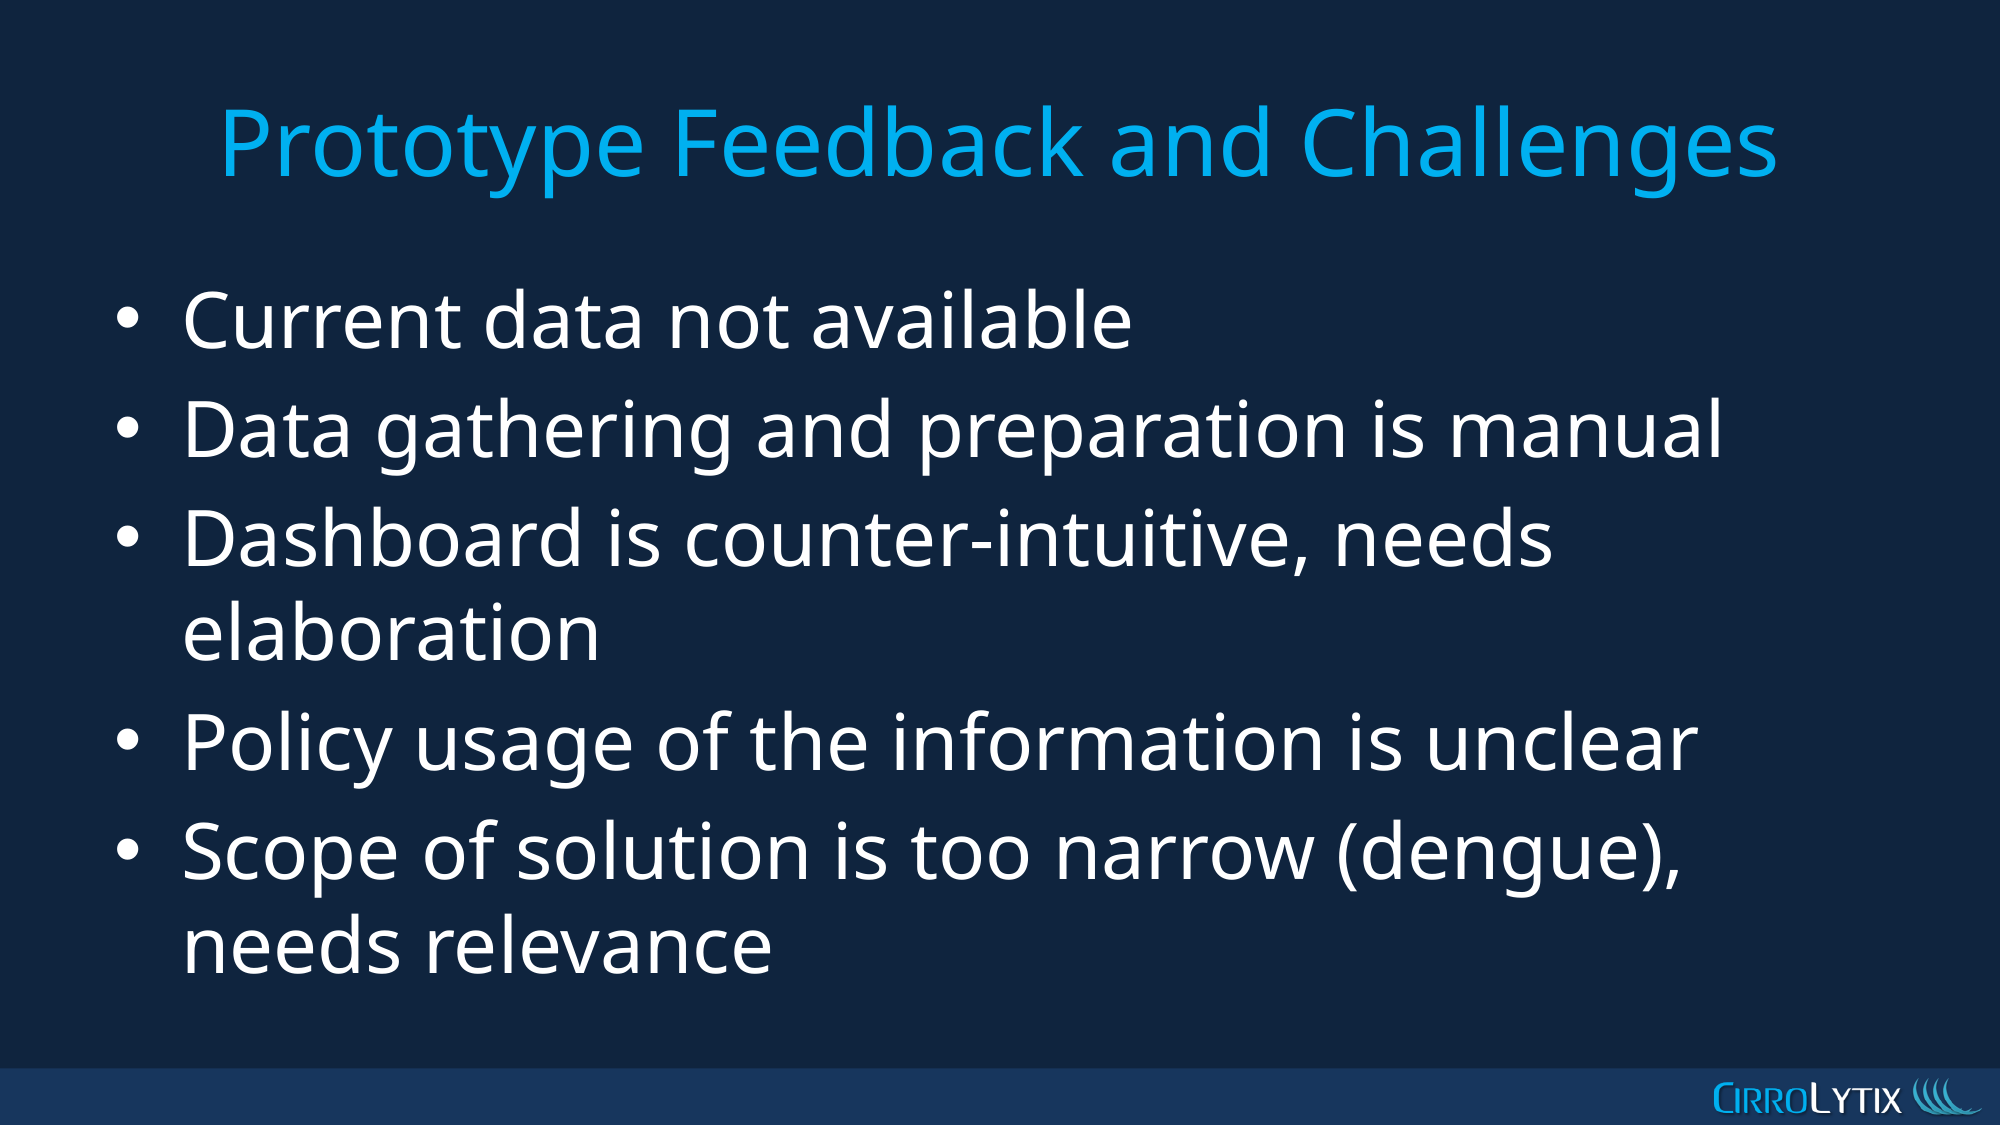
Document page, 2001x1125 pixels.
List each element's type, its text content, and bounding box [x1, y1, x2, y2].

picture [1682, 1054, 1983, 1125]
list Current data not available Data gathering and preparation is manual Dashboard is counter-intuitive, needs elaboration Policy usage of the information is unclear Scope of solution is too narrow (dengue), needs relevance [99, 262, 1900, 1005]
title Prototype Feedback and Challenges [99, 45, 1900, 233]
